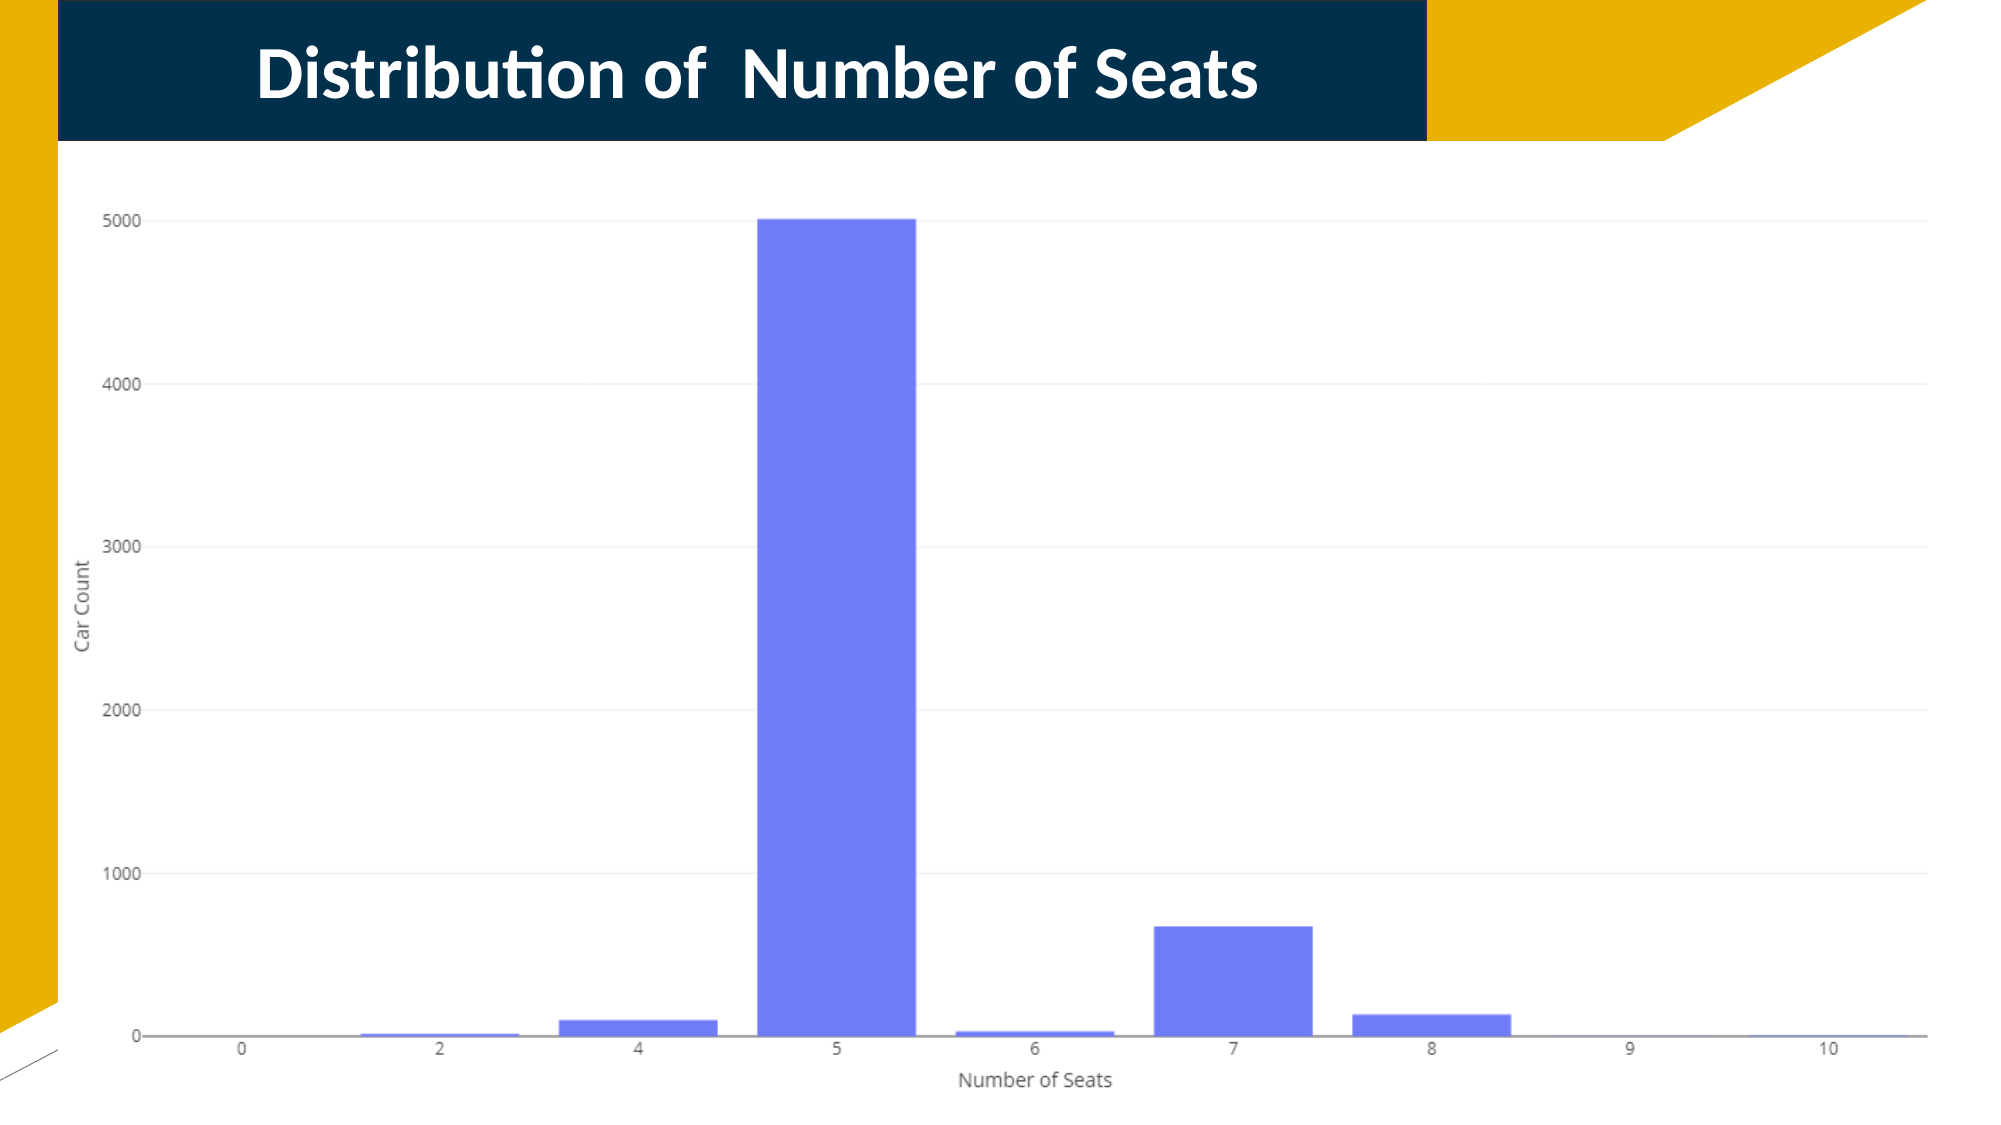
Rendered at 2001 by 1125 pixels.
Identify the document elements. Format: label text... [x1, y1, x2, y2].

title Distribution of Number of Seats [58, 0, 1427, 141]
picture [58, 141, 1942, 1093]
